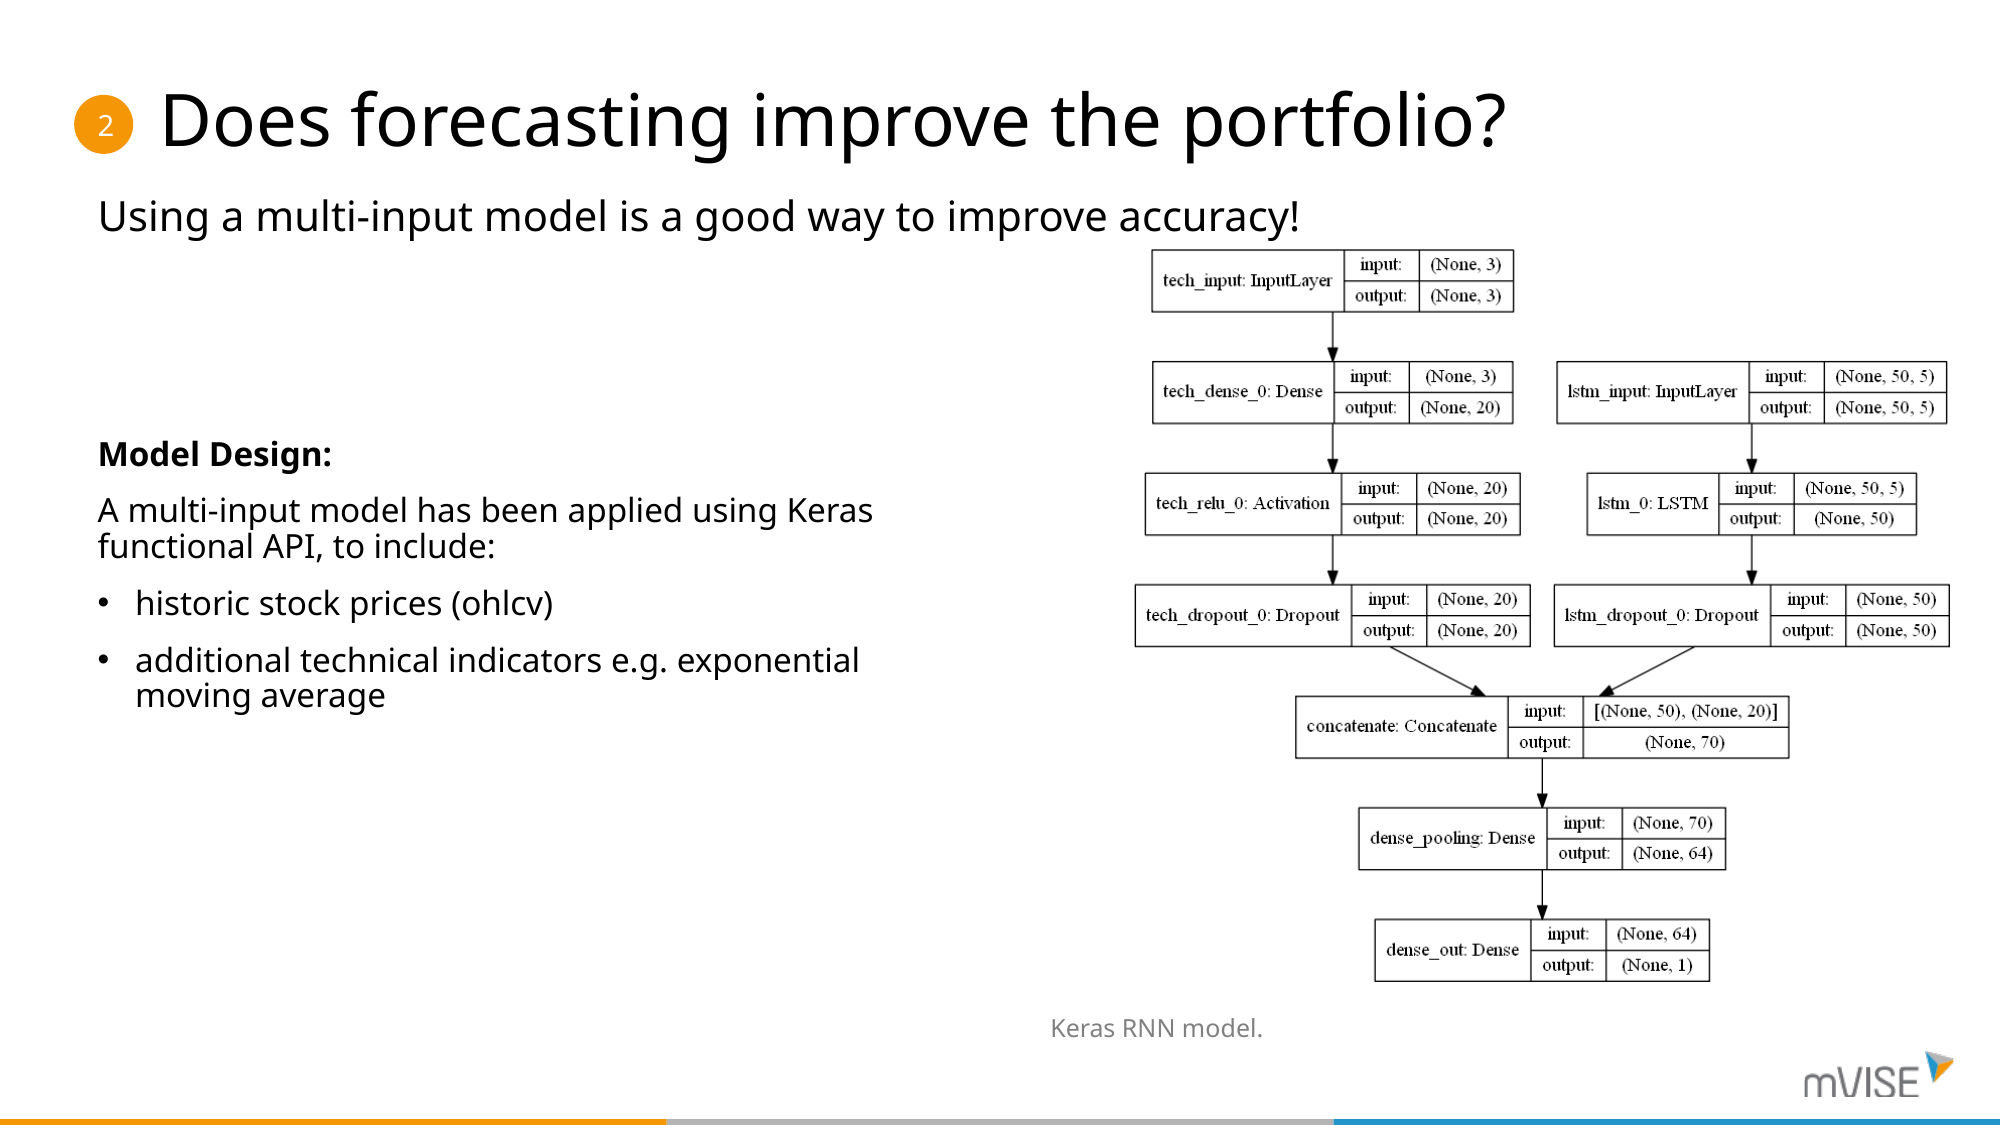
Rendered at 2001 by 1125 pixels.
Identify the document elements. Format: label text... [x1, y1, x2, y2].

picture [1130, 244, 1955, 987]
title Does forecasting improve the portfolio? [144, 66, 1919, 170]
list Model Design: A multi-input model has been applied using Keras functional API, to include: historic stock prices (ohlcv) additional technical indicators e.g. exponential moving average [82, 429, 955, 1001]
text_box Keras RNN model. [1035, 1005, 2000, 1050]
text_box 2 [73, 93, 135, 155]
subtitle Using a multi-input model is a good way to improve accuracy! [82, 188, 1919, 260]
